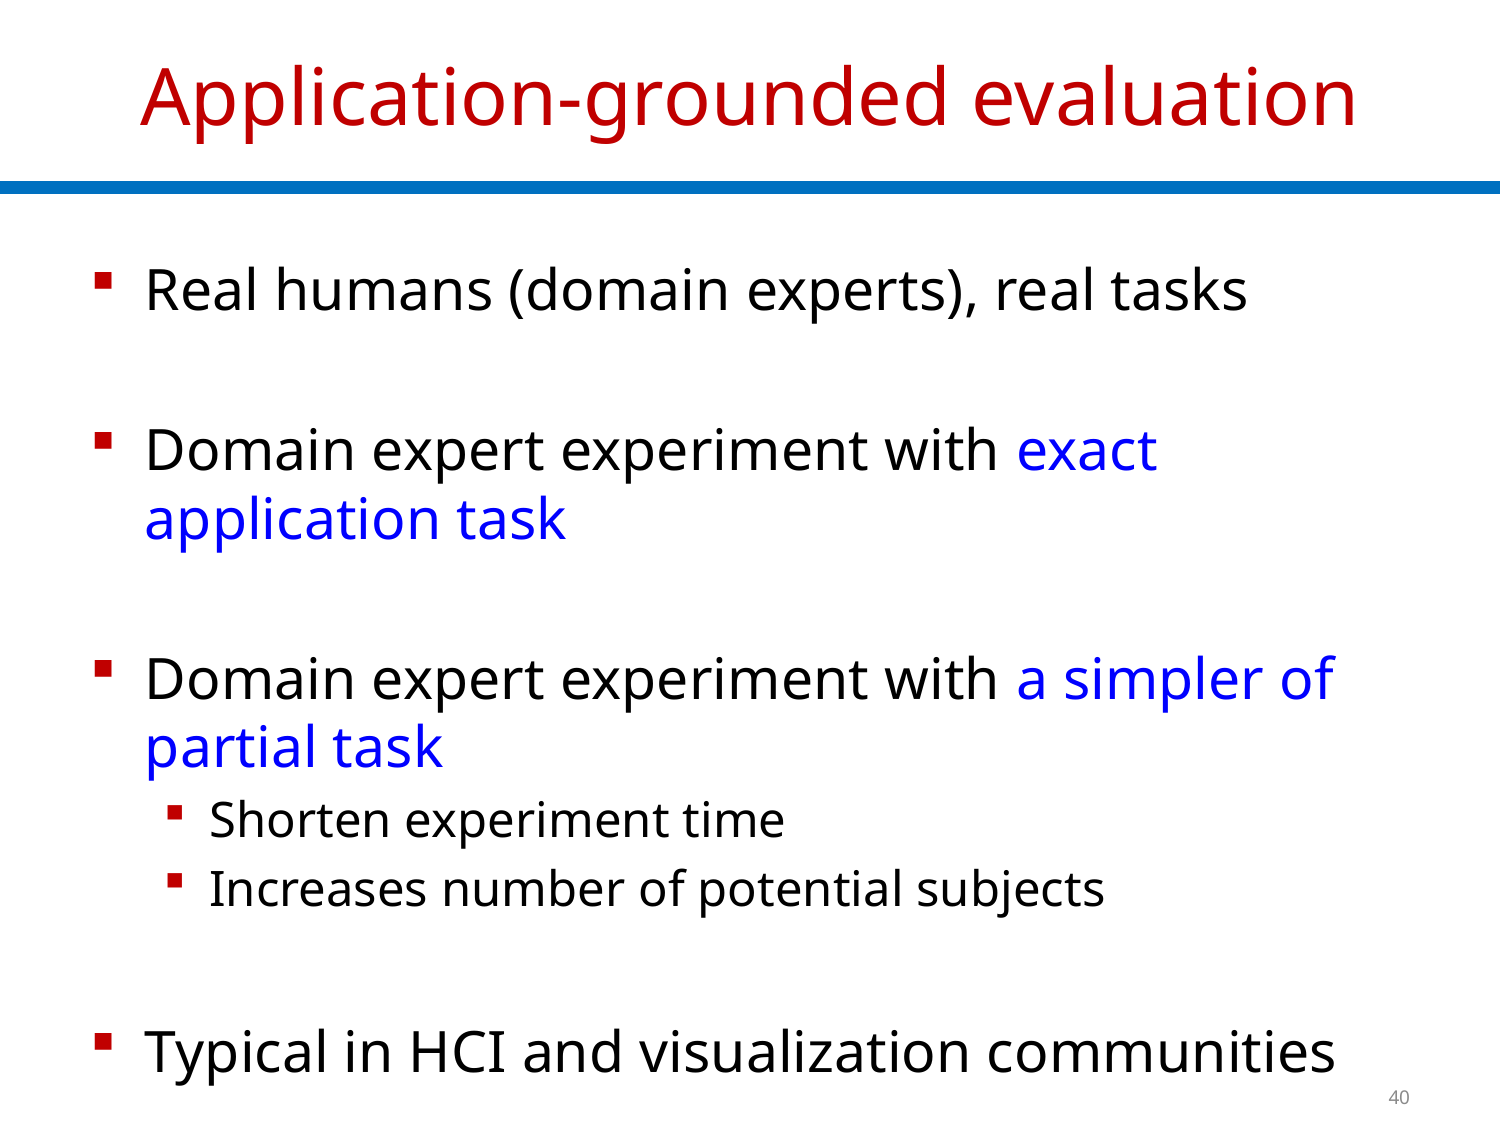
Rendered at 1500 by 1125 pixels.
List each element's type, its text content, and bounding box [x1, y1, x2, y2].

slide_number 40 [1074, 1085, 1425, 1112]
list Real humans (domain experts), real tasks Domain expert experiment with exact application task Domain expert experiment with a simpler of partial task Shorten experiment time Increases number of potential subjects Typical in HCI and visualization communities [75, 245, 1425, 1096]
title Application-grounded evaluation [0, 0, 1500, 188]
